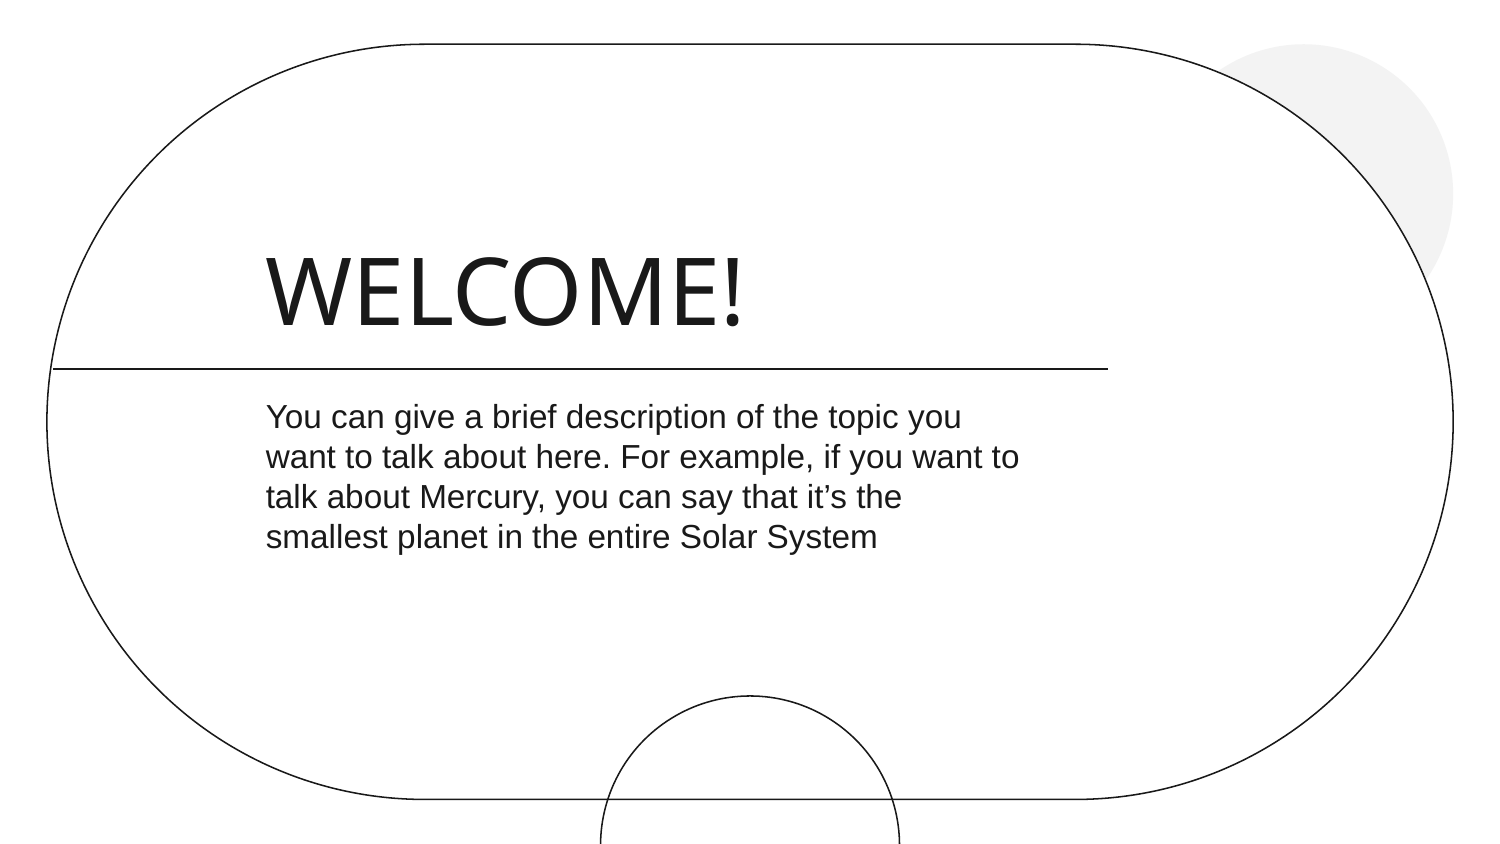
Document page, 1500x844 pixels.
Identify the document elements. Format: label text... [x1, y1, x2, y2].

text_box [600, 695, 900, 844]
subtitle You can give a brief description of the topic you want to talk about here. For example, if you want to talk about Mercury, you can say that it’s the smallest planet in the entire Solar System [250, 379, 1050, 572]
title WELCOME! [250, 220, 1050, 360]
